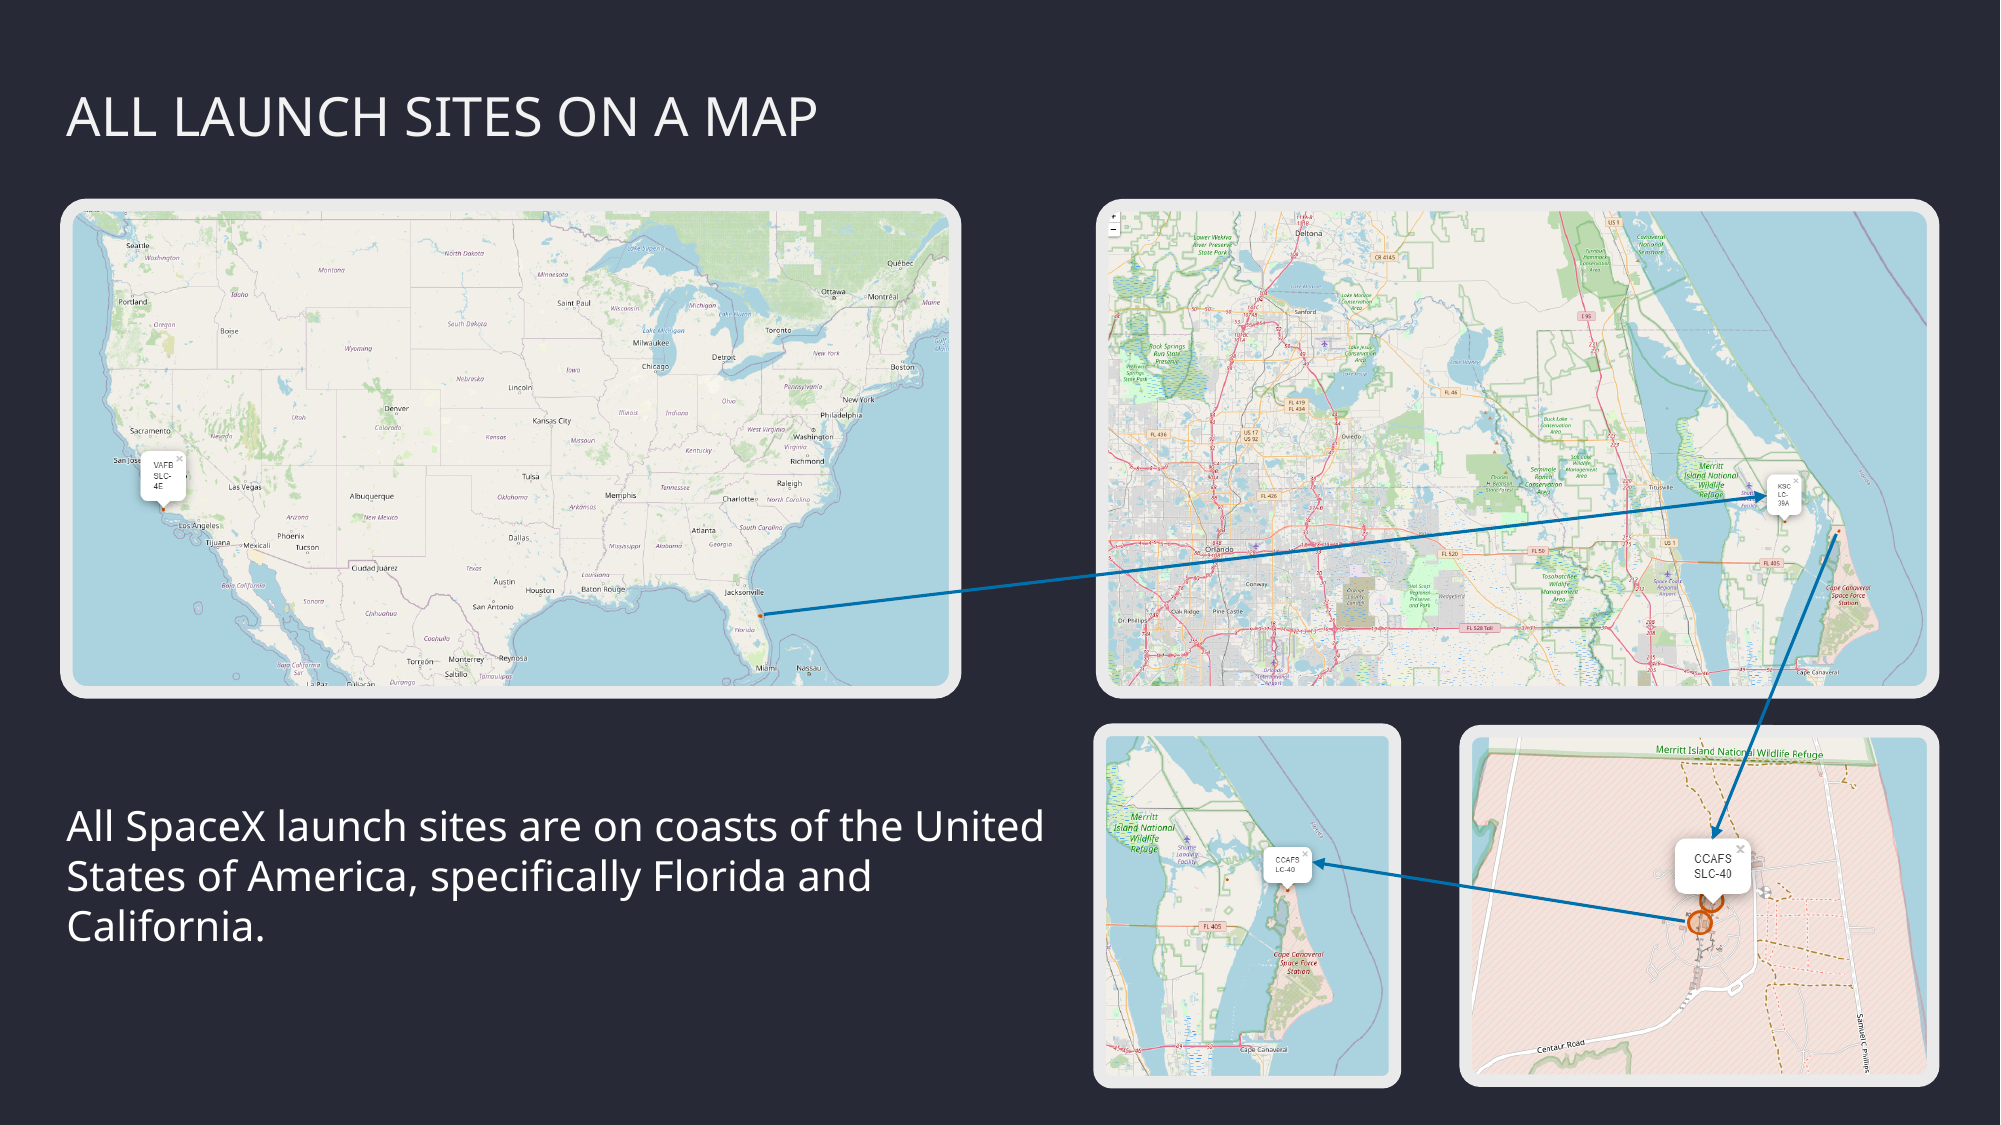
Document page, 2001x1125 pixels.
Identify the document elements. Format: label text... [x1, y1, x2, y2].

title ALL LAUNCH SITES ON A MAP [66, 30, 1863, 149]
list All SpaceX launch sites are on coasts of the United States of America, specifically Florida and California. [66, 731, 1059, 1081]
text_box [1311, 861, 1685, 922]
picture [66, 204, 956, 693]
picture [1099, 729, 1395, 1083]
picture [1102, 615, 1712, 693]
picture [1102, 205, 1934, 693]
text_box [1712, 533, 1837, 840]
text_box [763, 495, 1768, 615]
picture [1465, 731, 1934, 1081]
